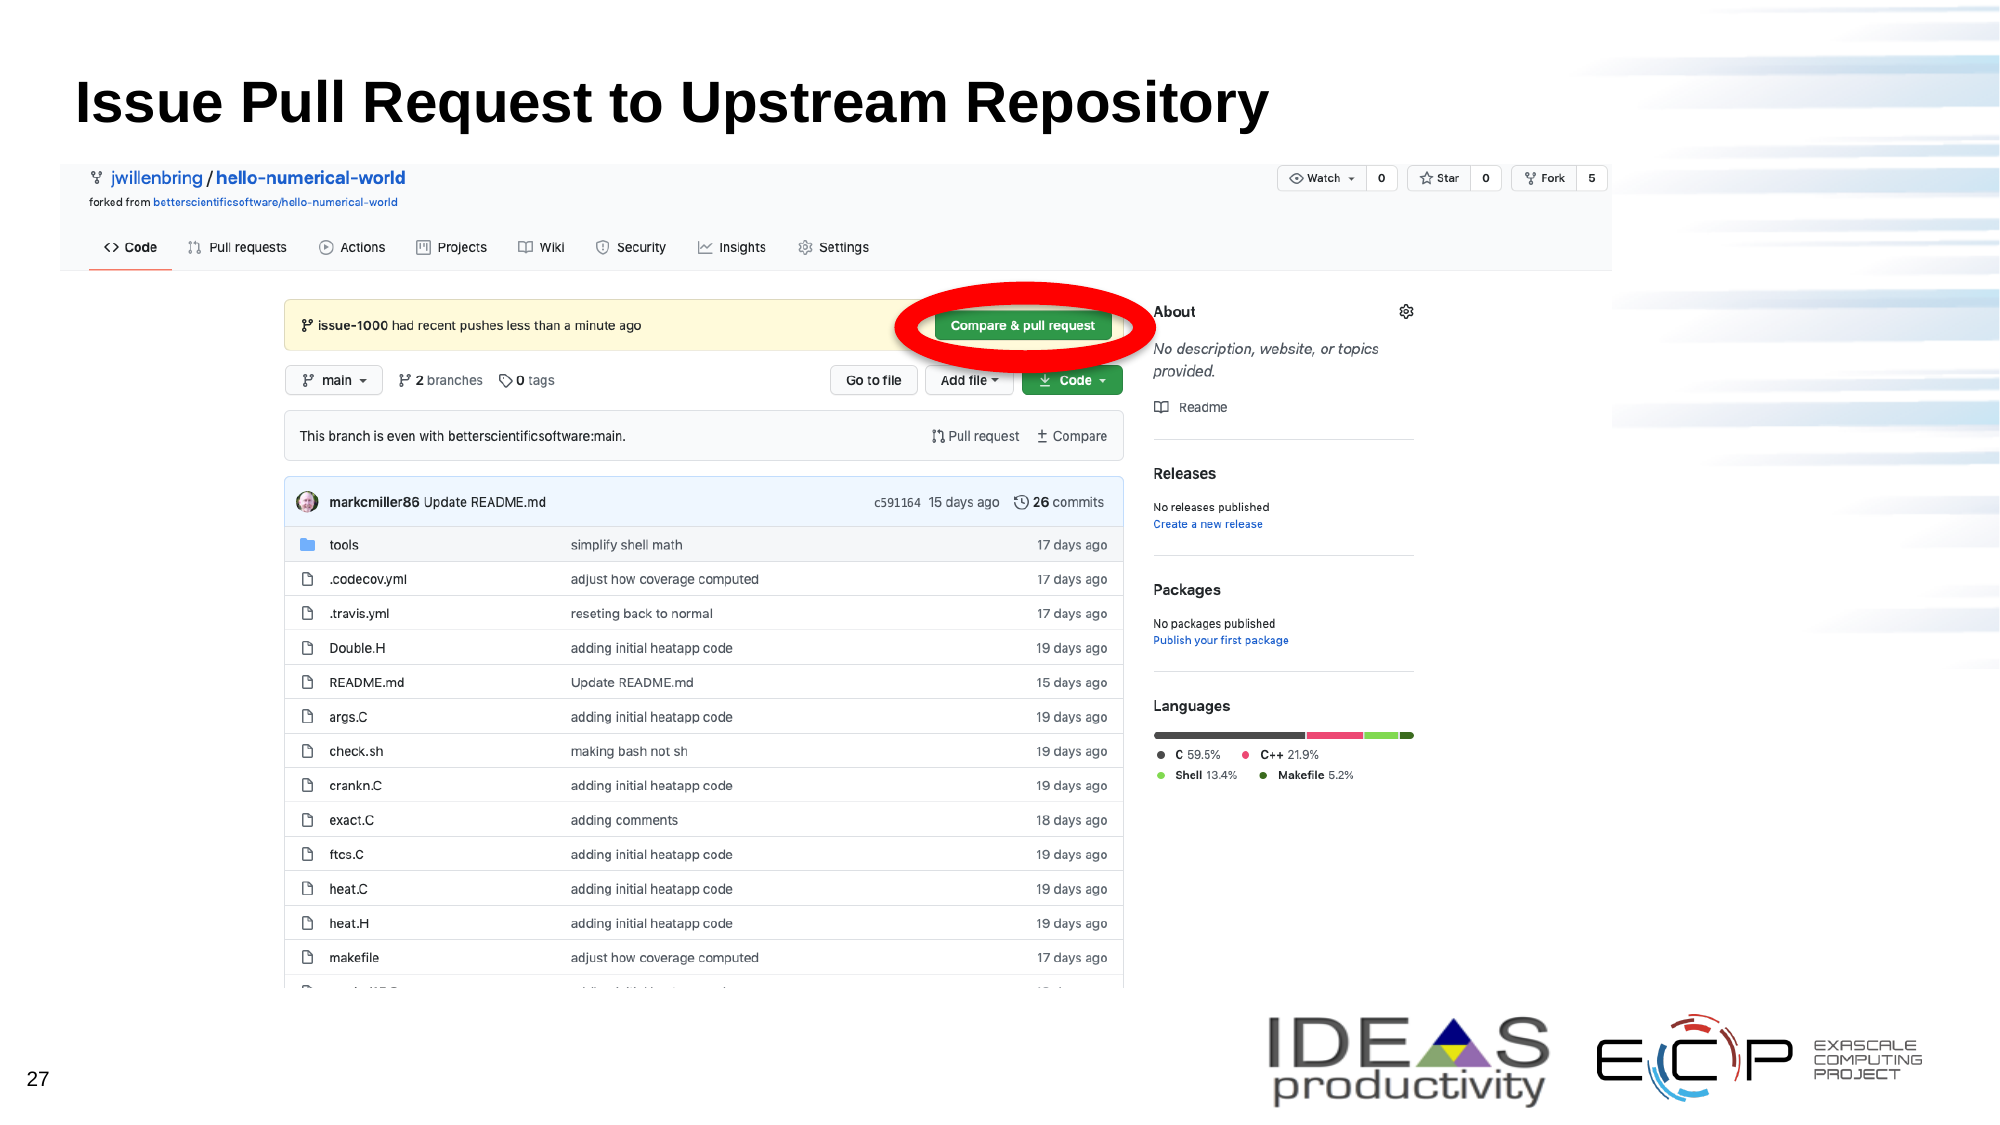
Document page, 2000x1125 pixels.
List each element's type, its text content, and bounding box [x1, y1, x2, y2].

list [59, 164, 1612, 988]
picture [1597, 1014, 1922, 1102]
title Issue Pull Request to Upstream Repository [59, 67, 1926, 218]
picture [1531, 0, 2000, 669]
picture [1257, 1009, 1560, 1115]
